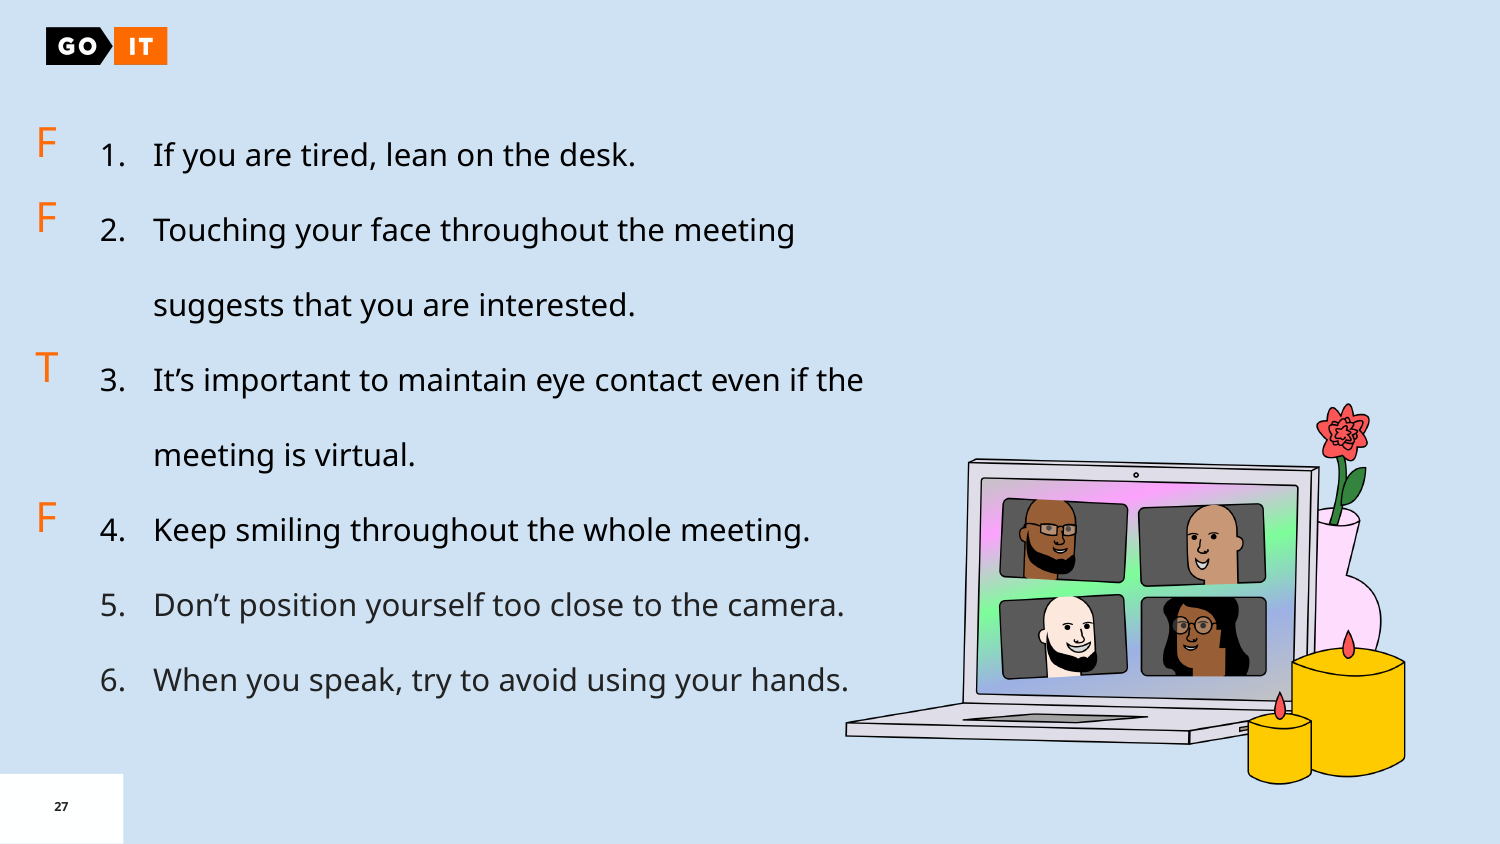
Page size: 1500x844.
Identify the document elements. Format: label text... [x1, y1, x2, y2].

text_box If you are tired, lean on the desk. Touching your face throughout the meeting suggests that you are interested. It’s important to maintain eye contact even if the meeting is virtual. Keep smiling throughout the whole meeting. Don’t position yourself too close to the camera. When you speak, try to avoid using your hands. [63, 83, 916, 713]
picture [46, 27, 168, 65]
picture [749, 308, 1500, 844]
text_box F F T F [20, 75, 95, 614]
